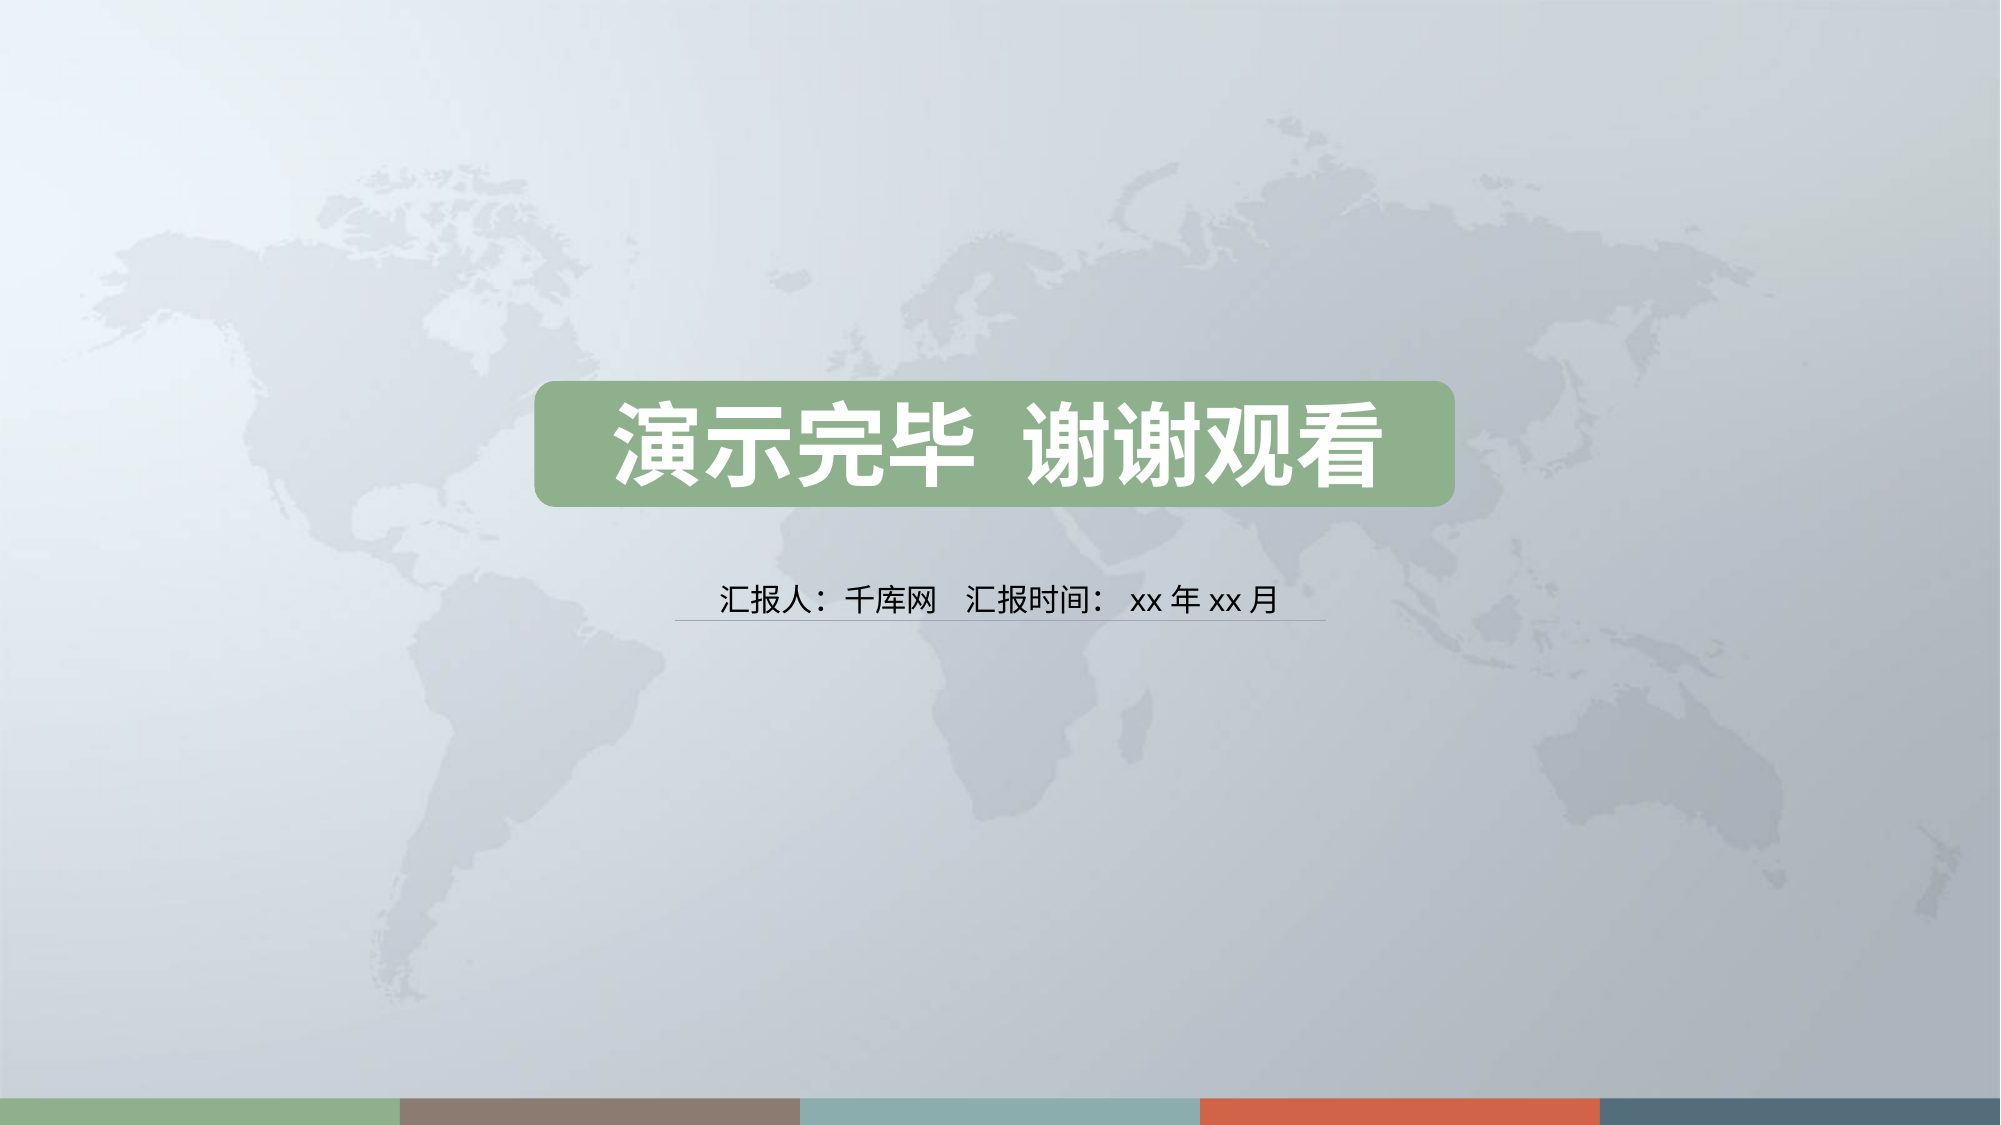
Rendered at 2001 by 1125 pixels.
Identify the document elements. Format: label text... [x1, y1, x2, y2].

picture [0, 0, 2000, 1098]
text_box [0, 1098, 2000, 1125]
text_box 汇报人：千库网 汇报时间：xx年xx月 [600, 573, 1400, 626]
text_box 演示完毕 谢谢观看 [433, 380, 1566, 506]
